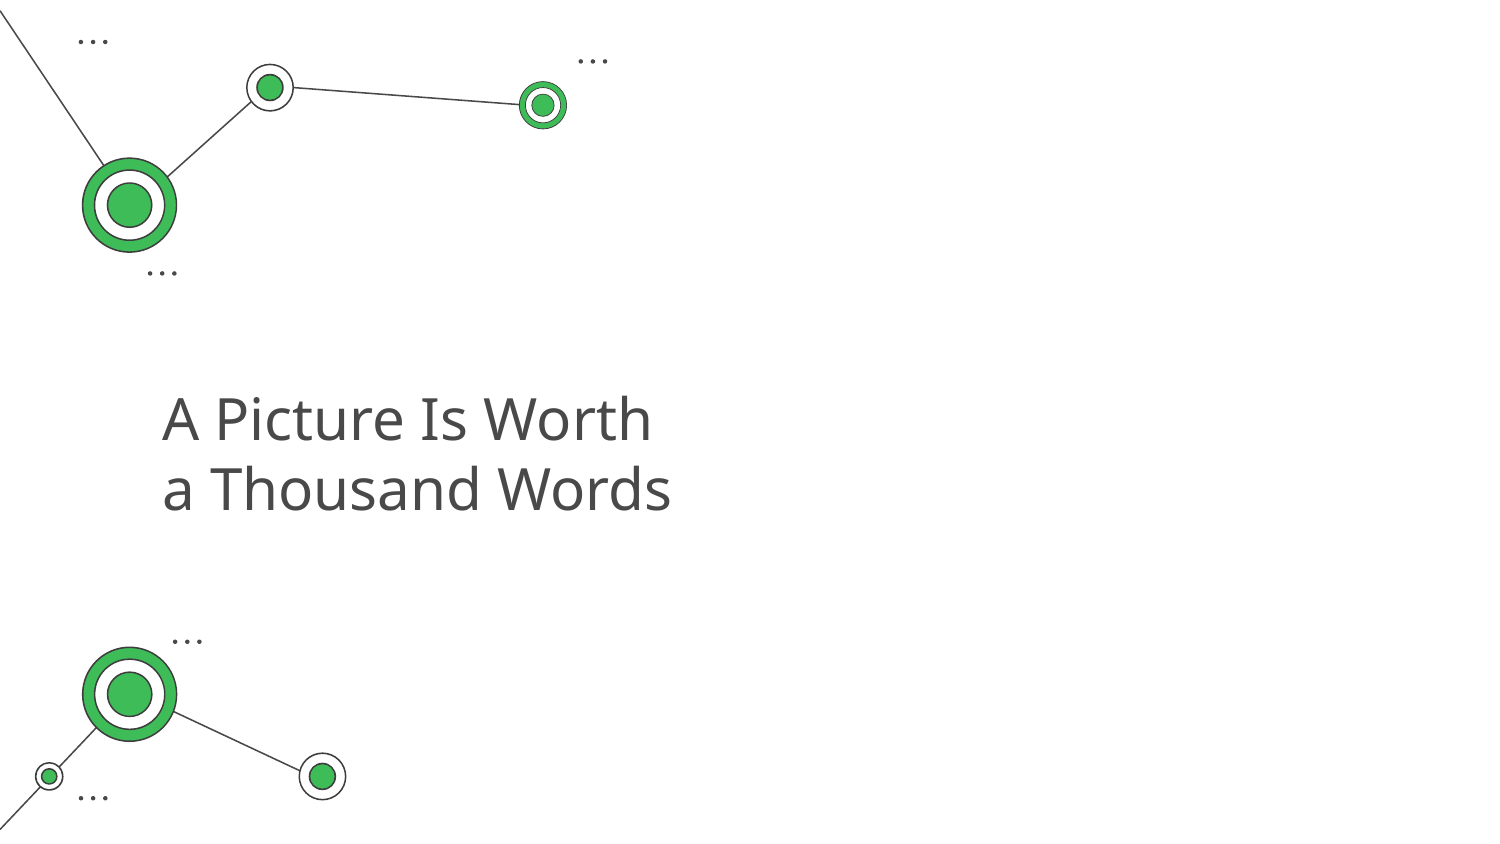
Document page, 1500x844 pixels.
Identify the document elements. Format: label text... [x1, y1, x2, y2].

title A Picture Is Worth a Thousand Words [146, 325, 715, 538]
